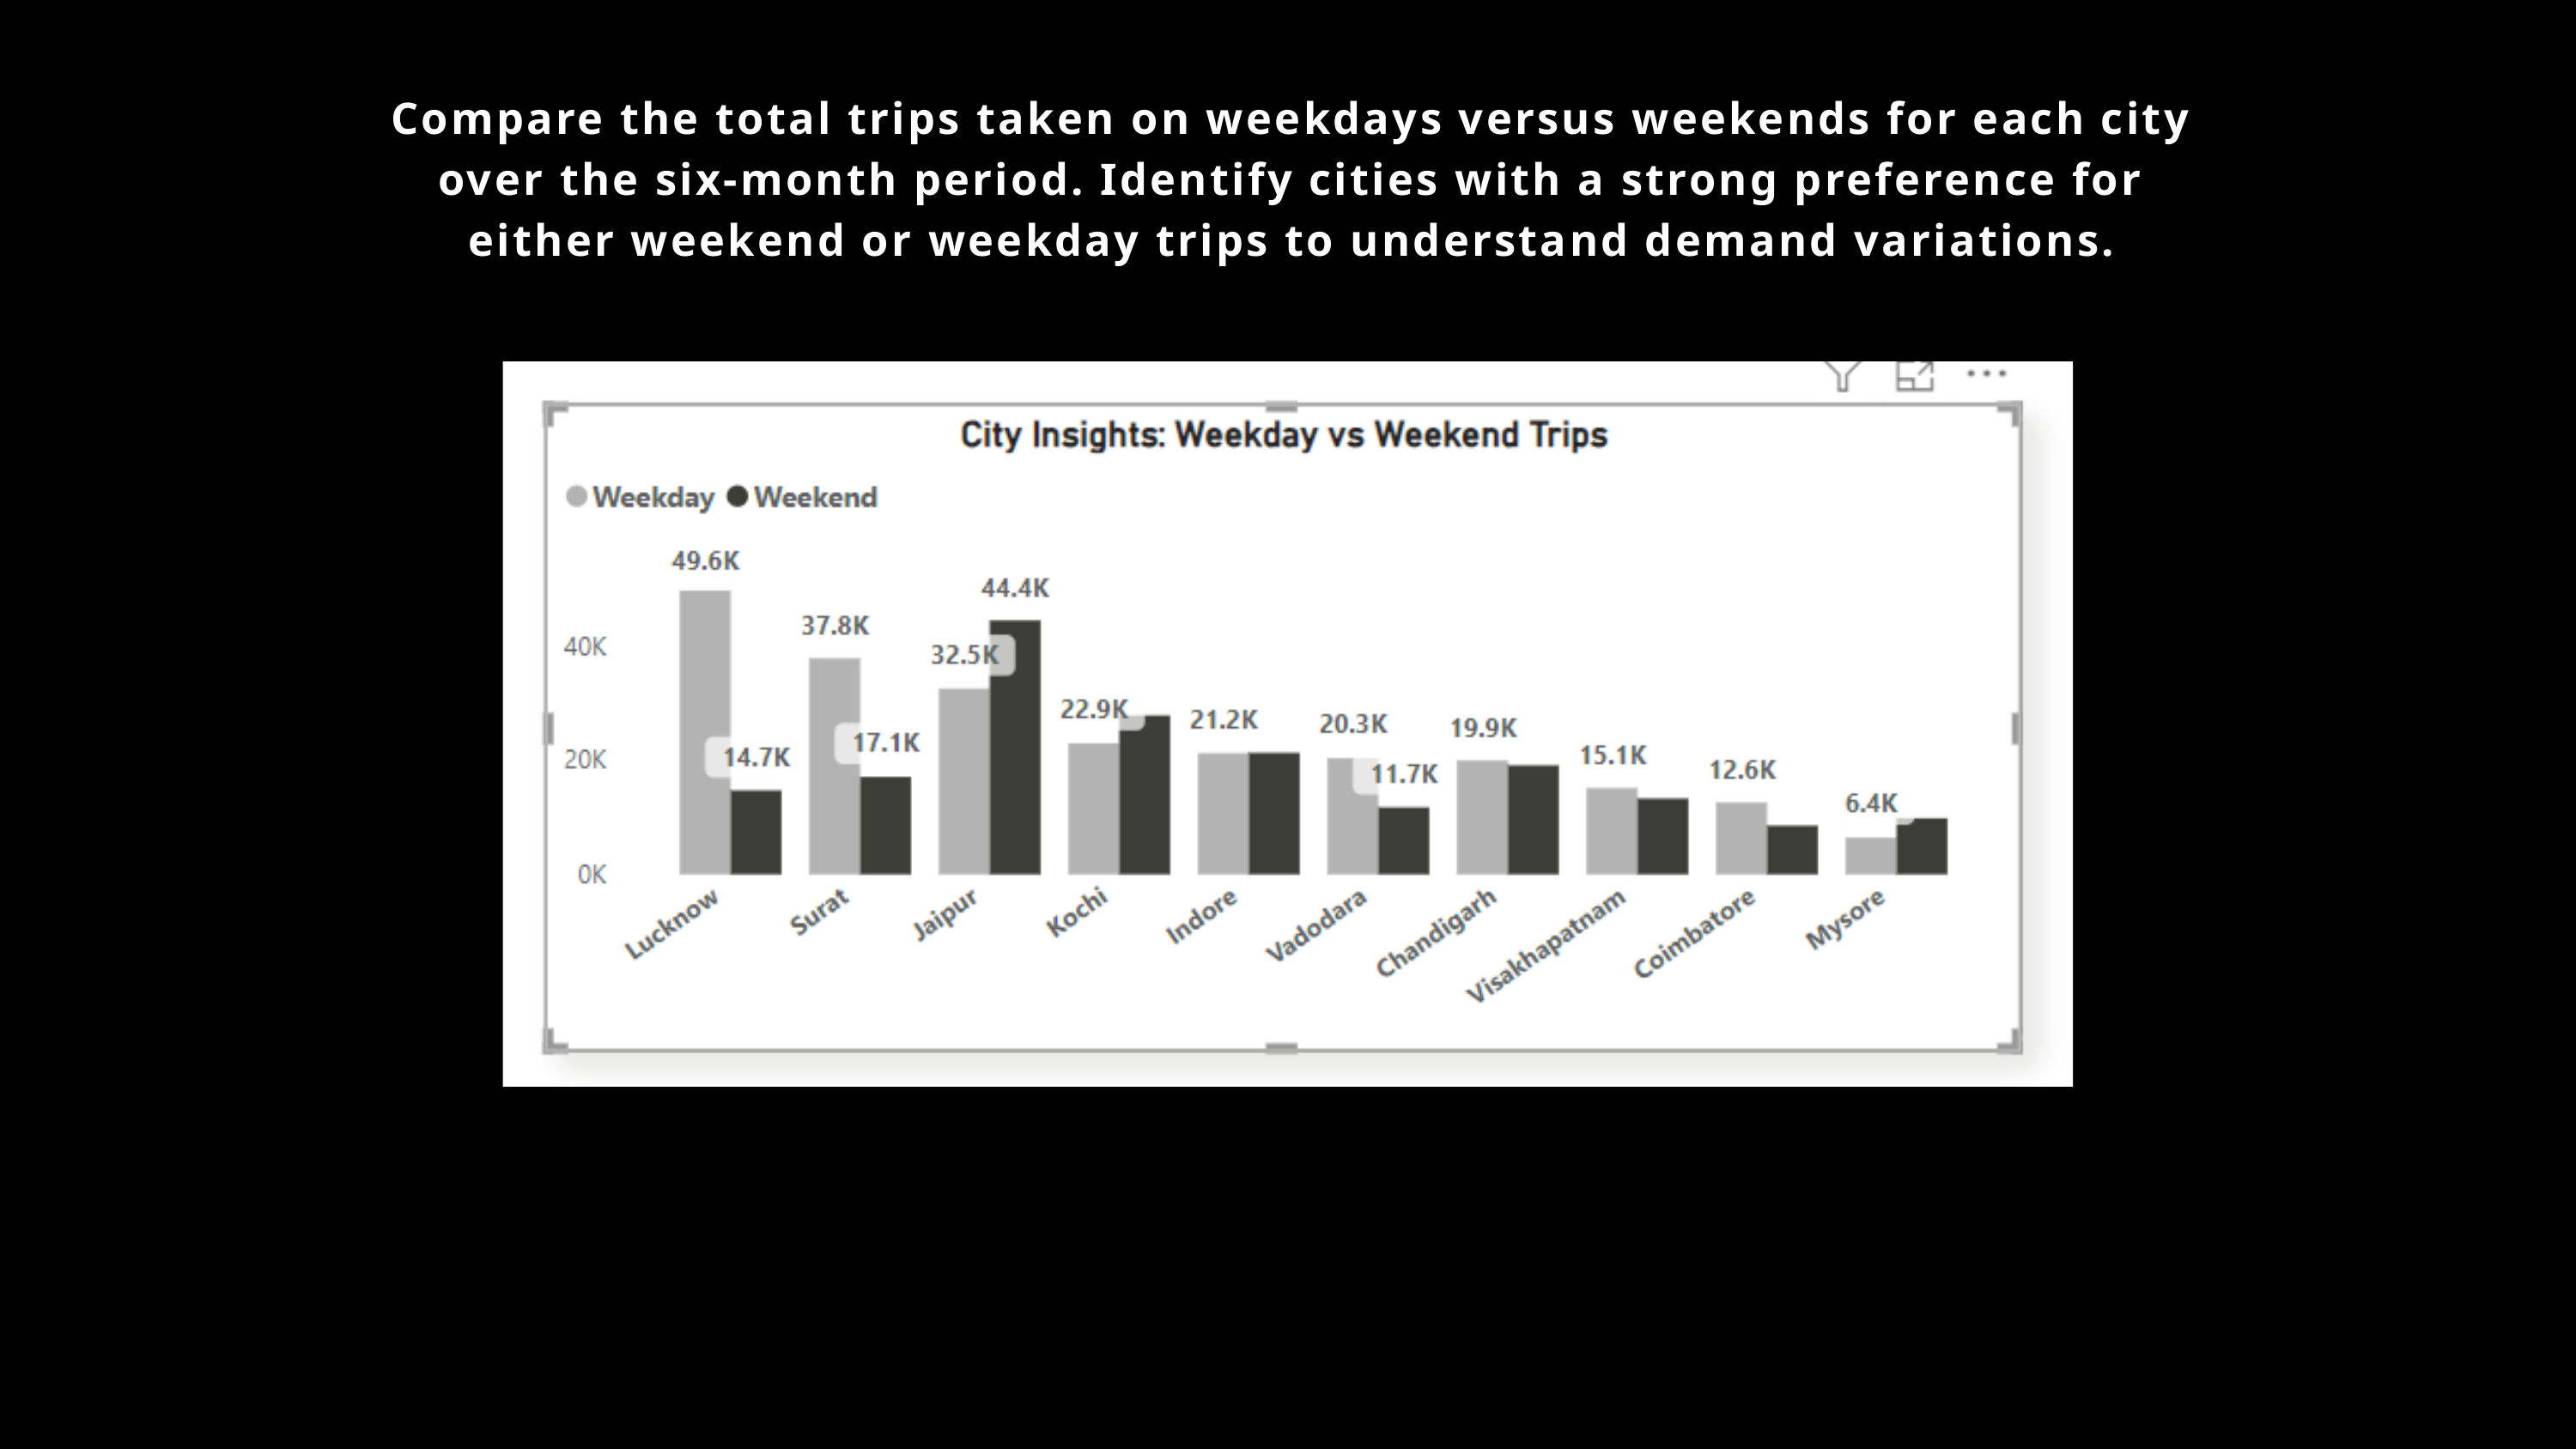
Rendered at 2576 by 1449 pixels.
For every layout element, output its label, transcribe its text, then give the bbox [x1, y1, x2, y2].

text_box Compare the total trips taken on weekdays versus weekends for each city over the six-month period. Identify cities with a strong preference for either weekend or weekday trips to understand demand variations. [363, 82, 2223, 265]
text_box [502, 361, 2074, 1087]
